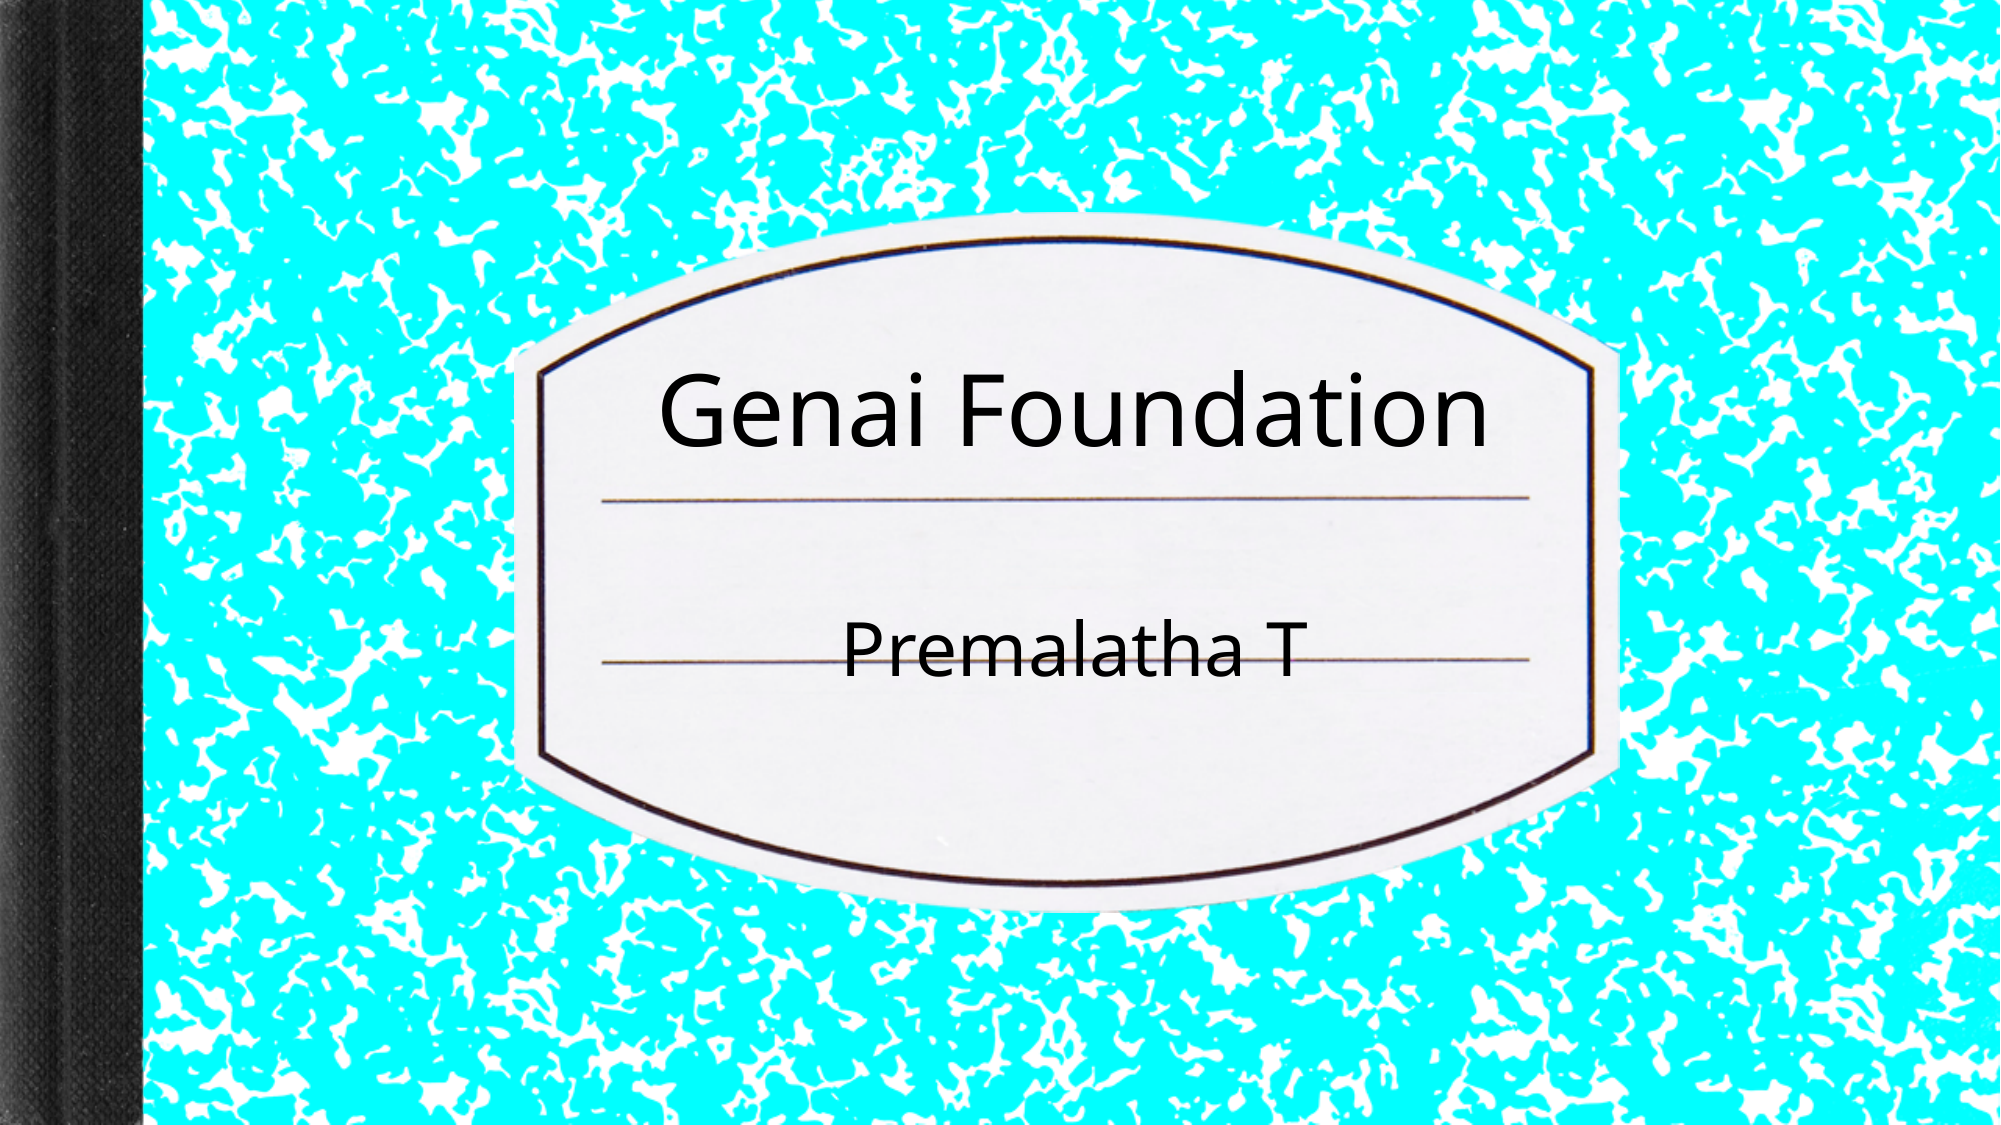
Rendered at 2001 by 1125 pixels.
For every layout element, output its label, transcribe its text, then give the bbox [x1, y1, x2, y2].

picture [0, 0, 2000, 1125]
title Genai Foundation Premalatha T [619, 359, 1530, 770]
